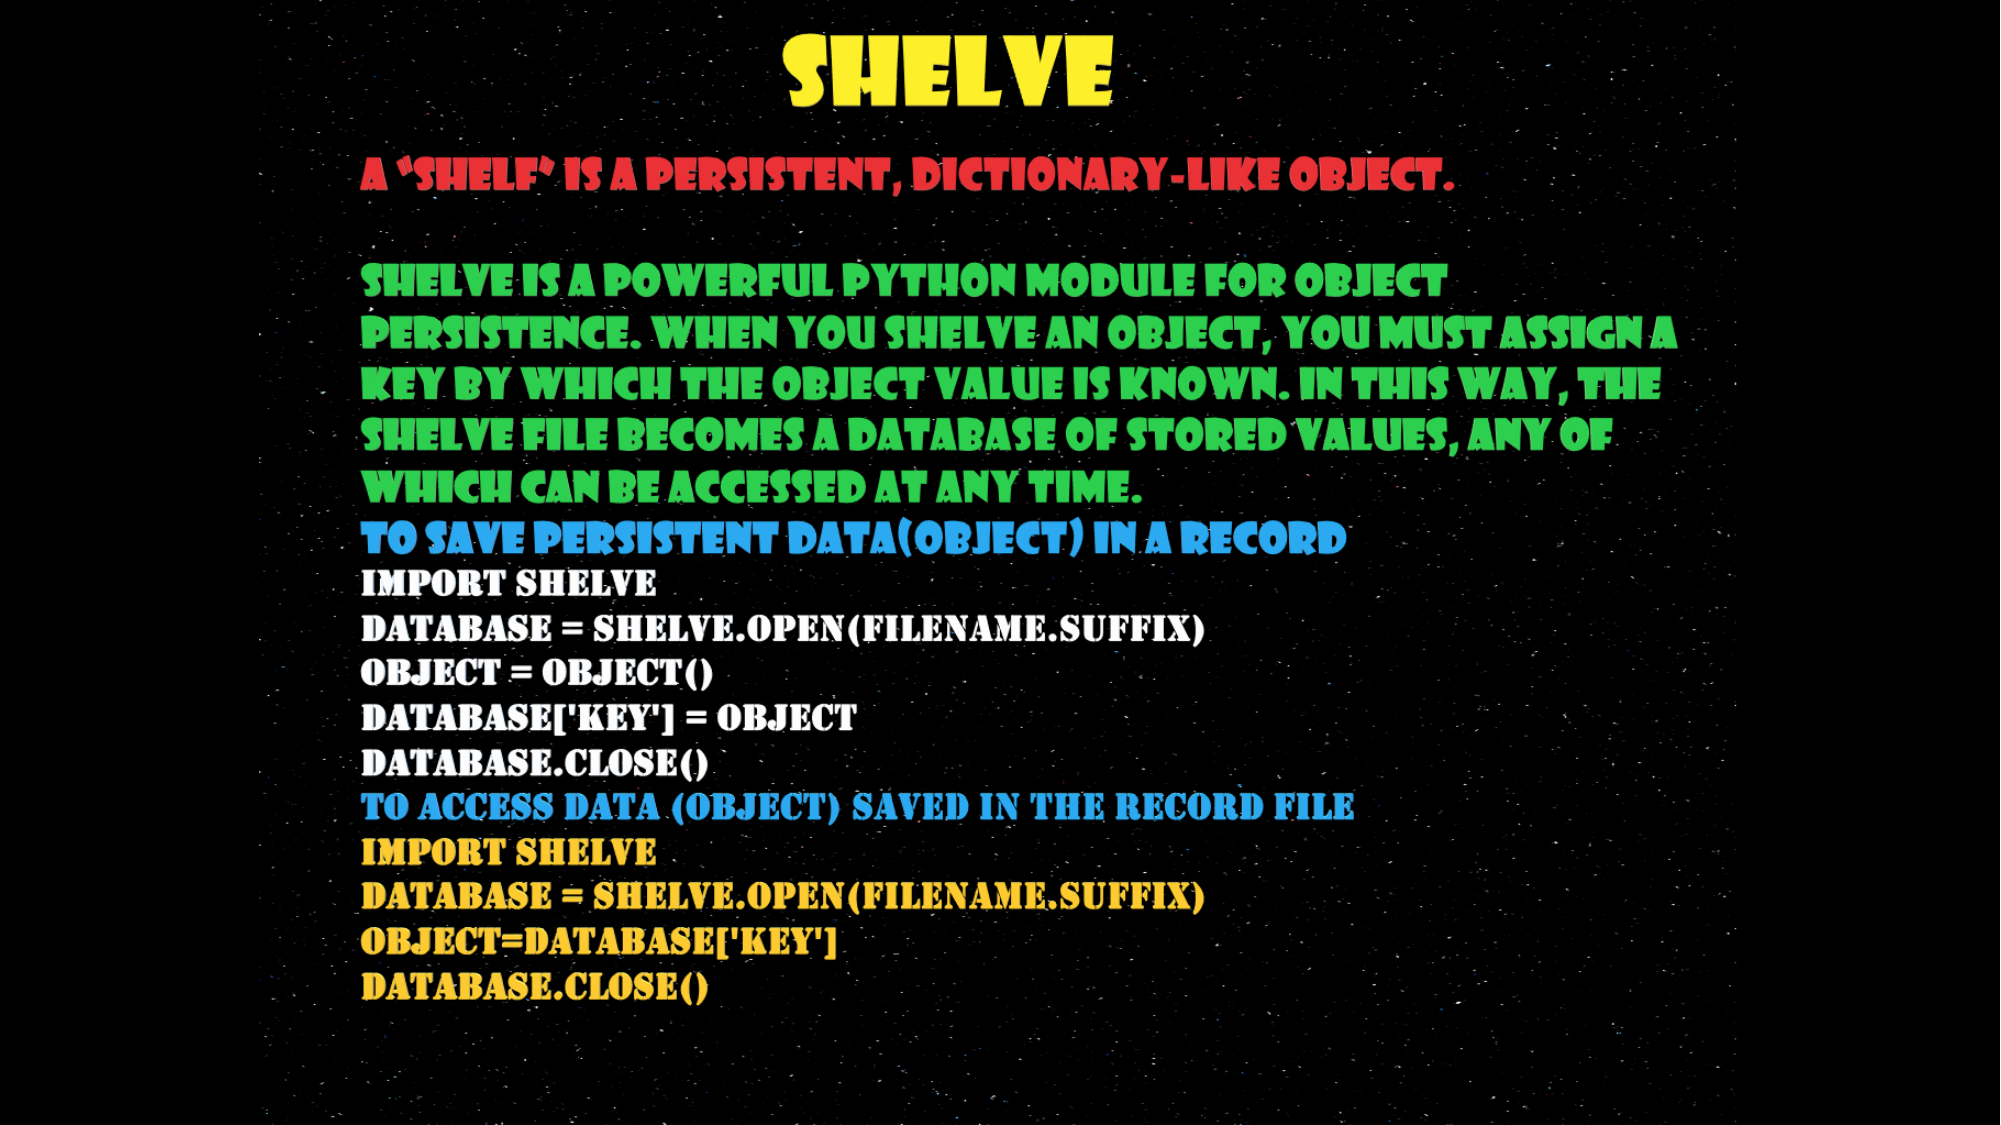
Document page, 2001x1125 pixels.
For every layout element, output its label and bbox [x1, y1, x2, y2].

picture [258, 0, 1742, 1125]
